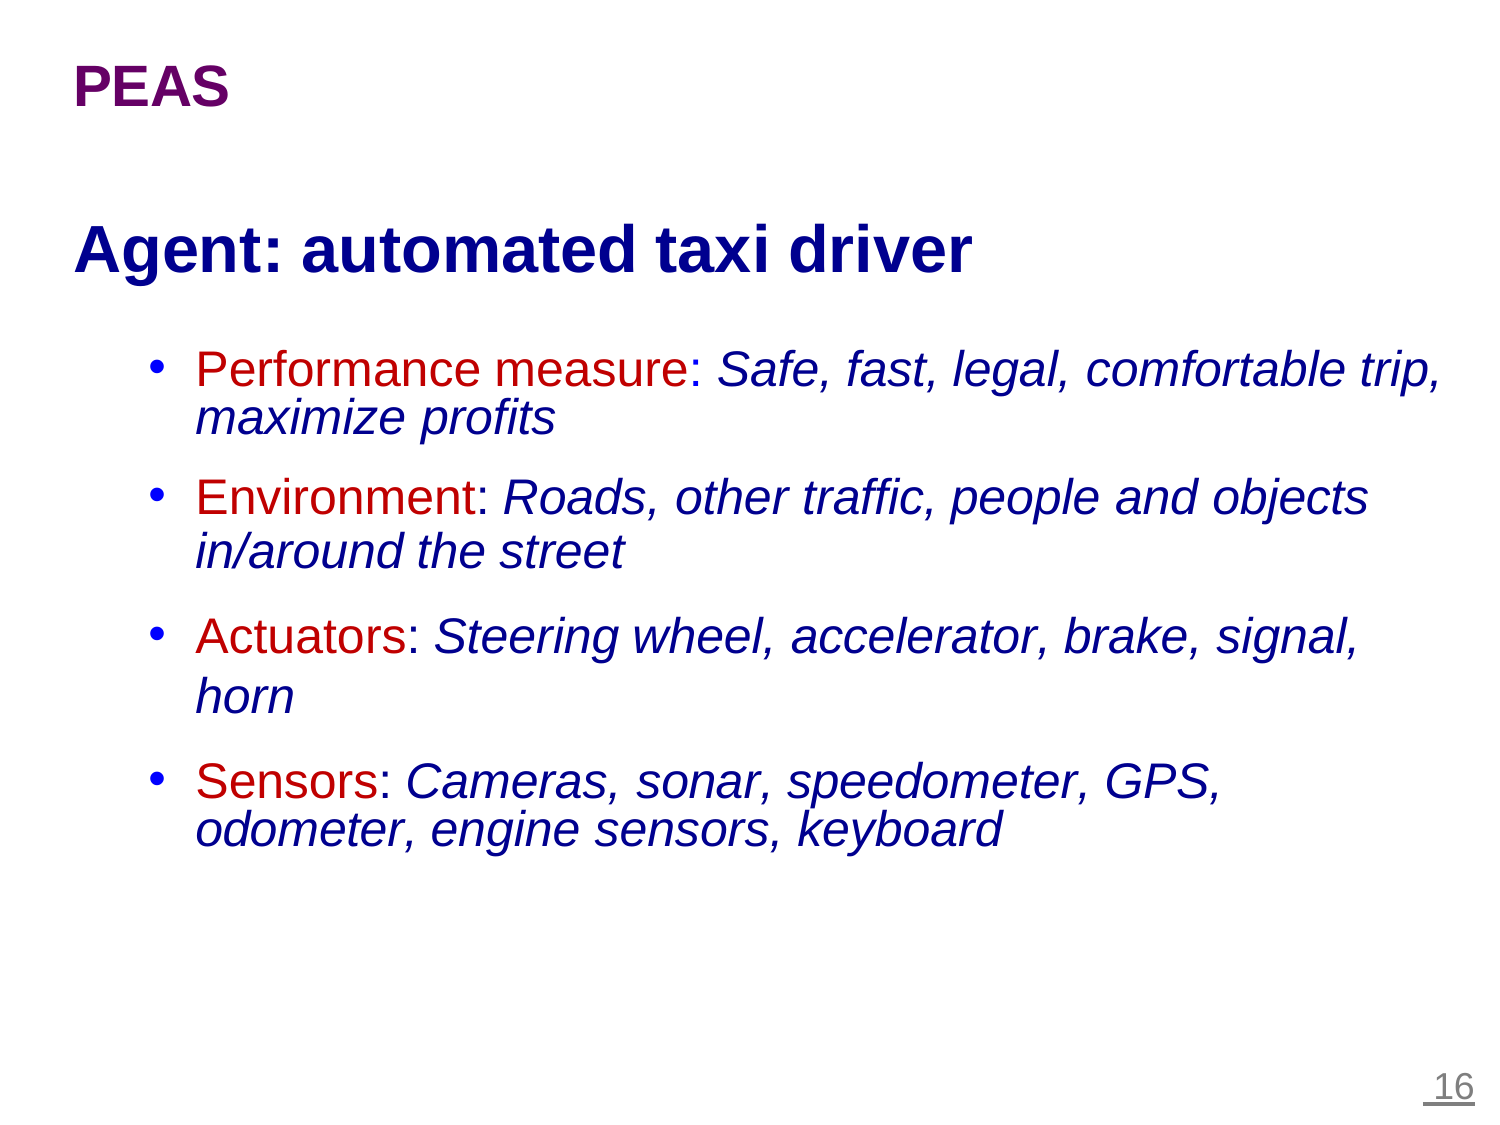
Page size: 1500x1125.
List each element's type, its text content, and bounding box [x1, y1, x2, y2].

slide_number 16 [1420, 1061, 1480, 1125]
text_box Agent: automated taxi driver Performance measure: Safe, fast, legal, comfortable trip, maximize profits Environment: Roads, other traffic, people and objects in/around the street Actuators: Steering wheel, accelerator, brake, signal, horn Sensors: Cameras, sonar, speedometer, GPS, odometer, engine sensors, keyboard [71, 205, 1473, 857]
title PEAS [39, 48, 1461, 237]
